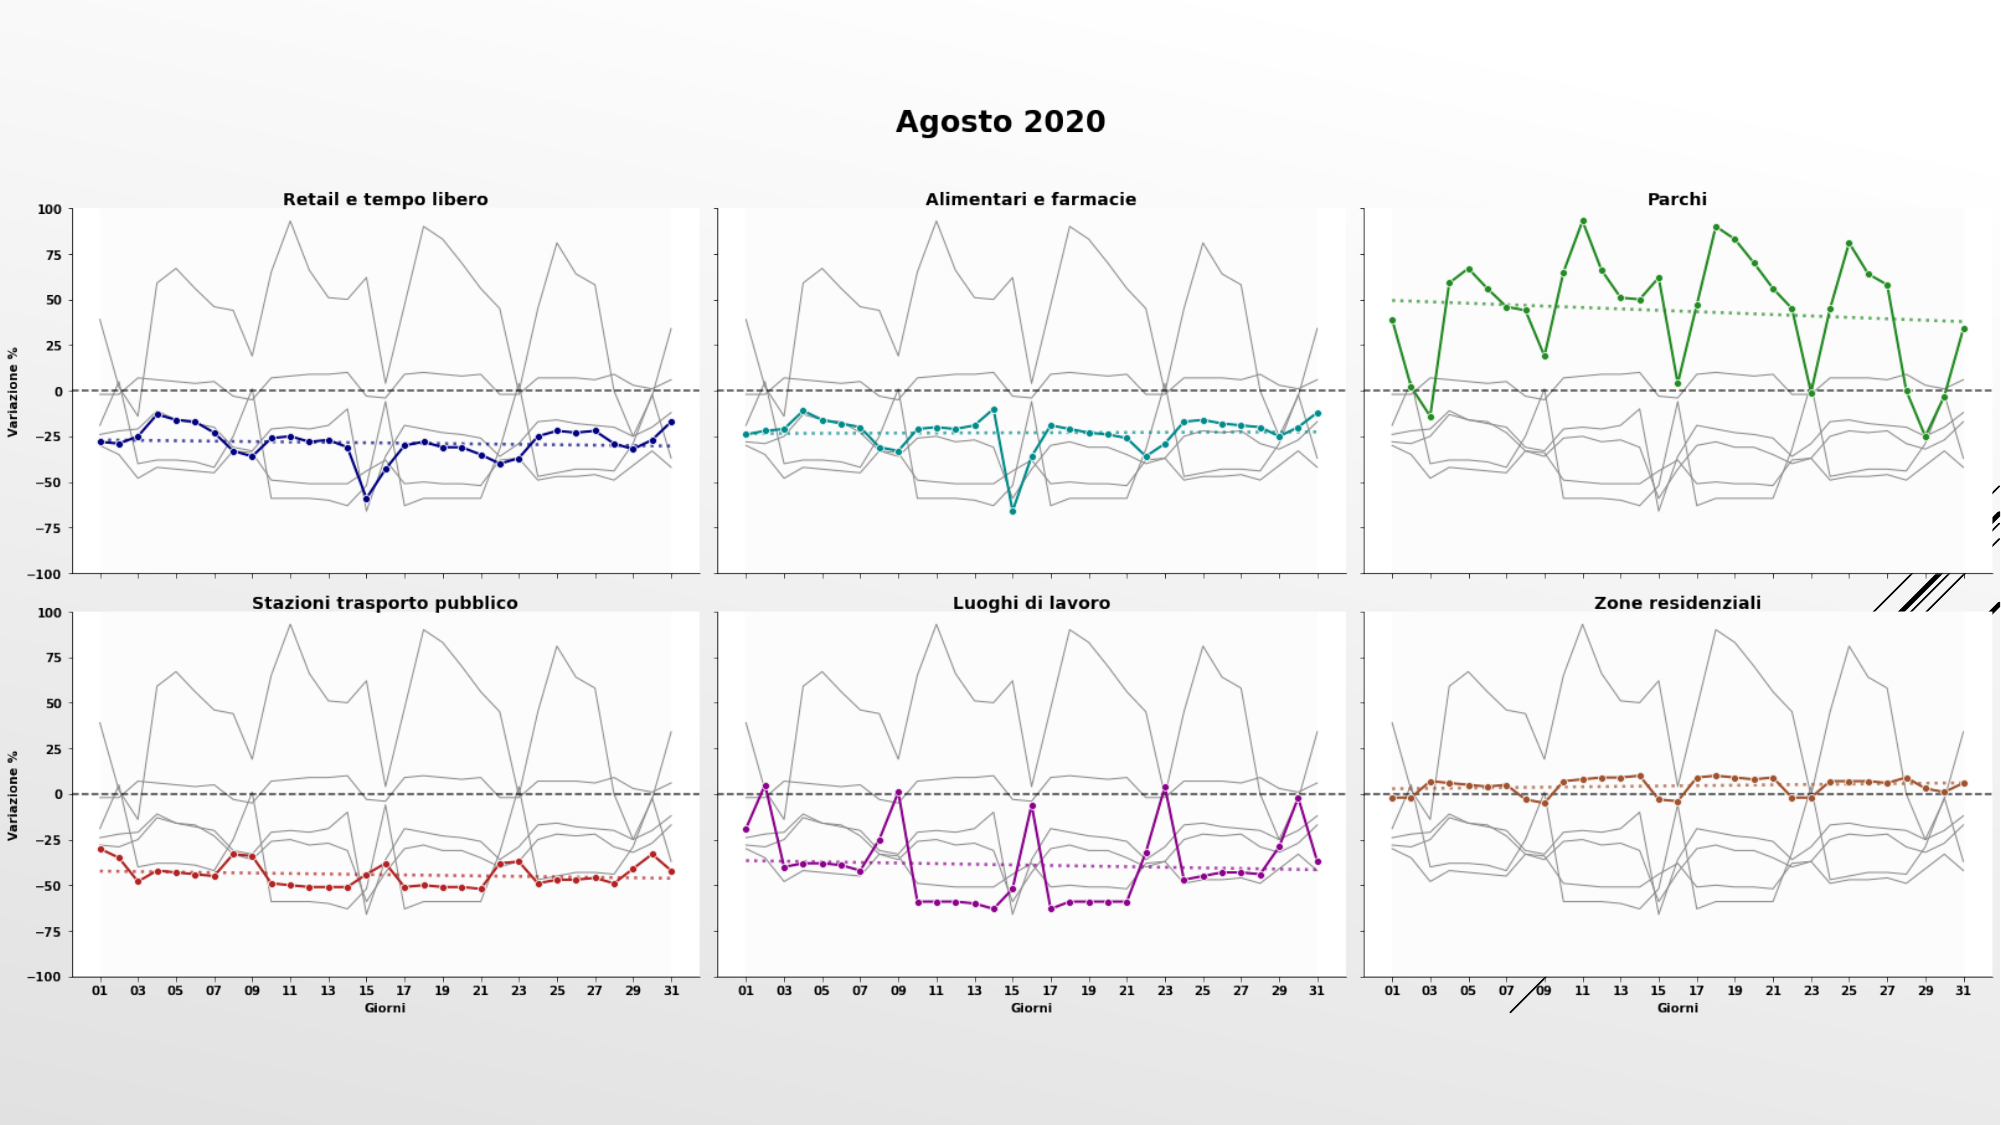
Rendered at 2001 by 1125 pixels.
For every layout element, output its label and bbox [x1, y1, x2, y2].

picture [0, 100, 2000, 1025]
